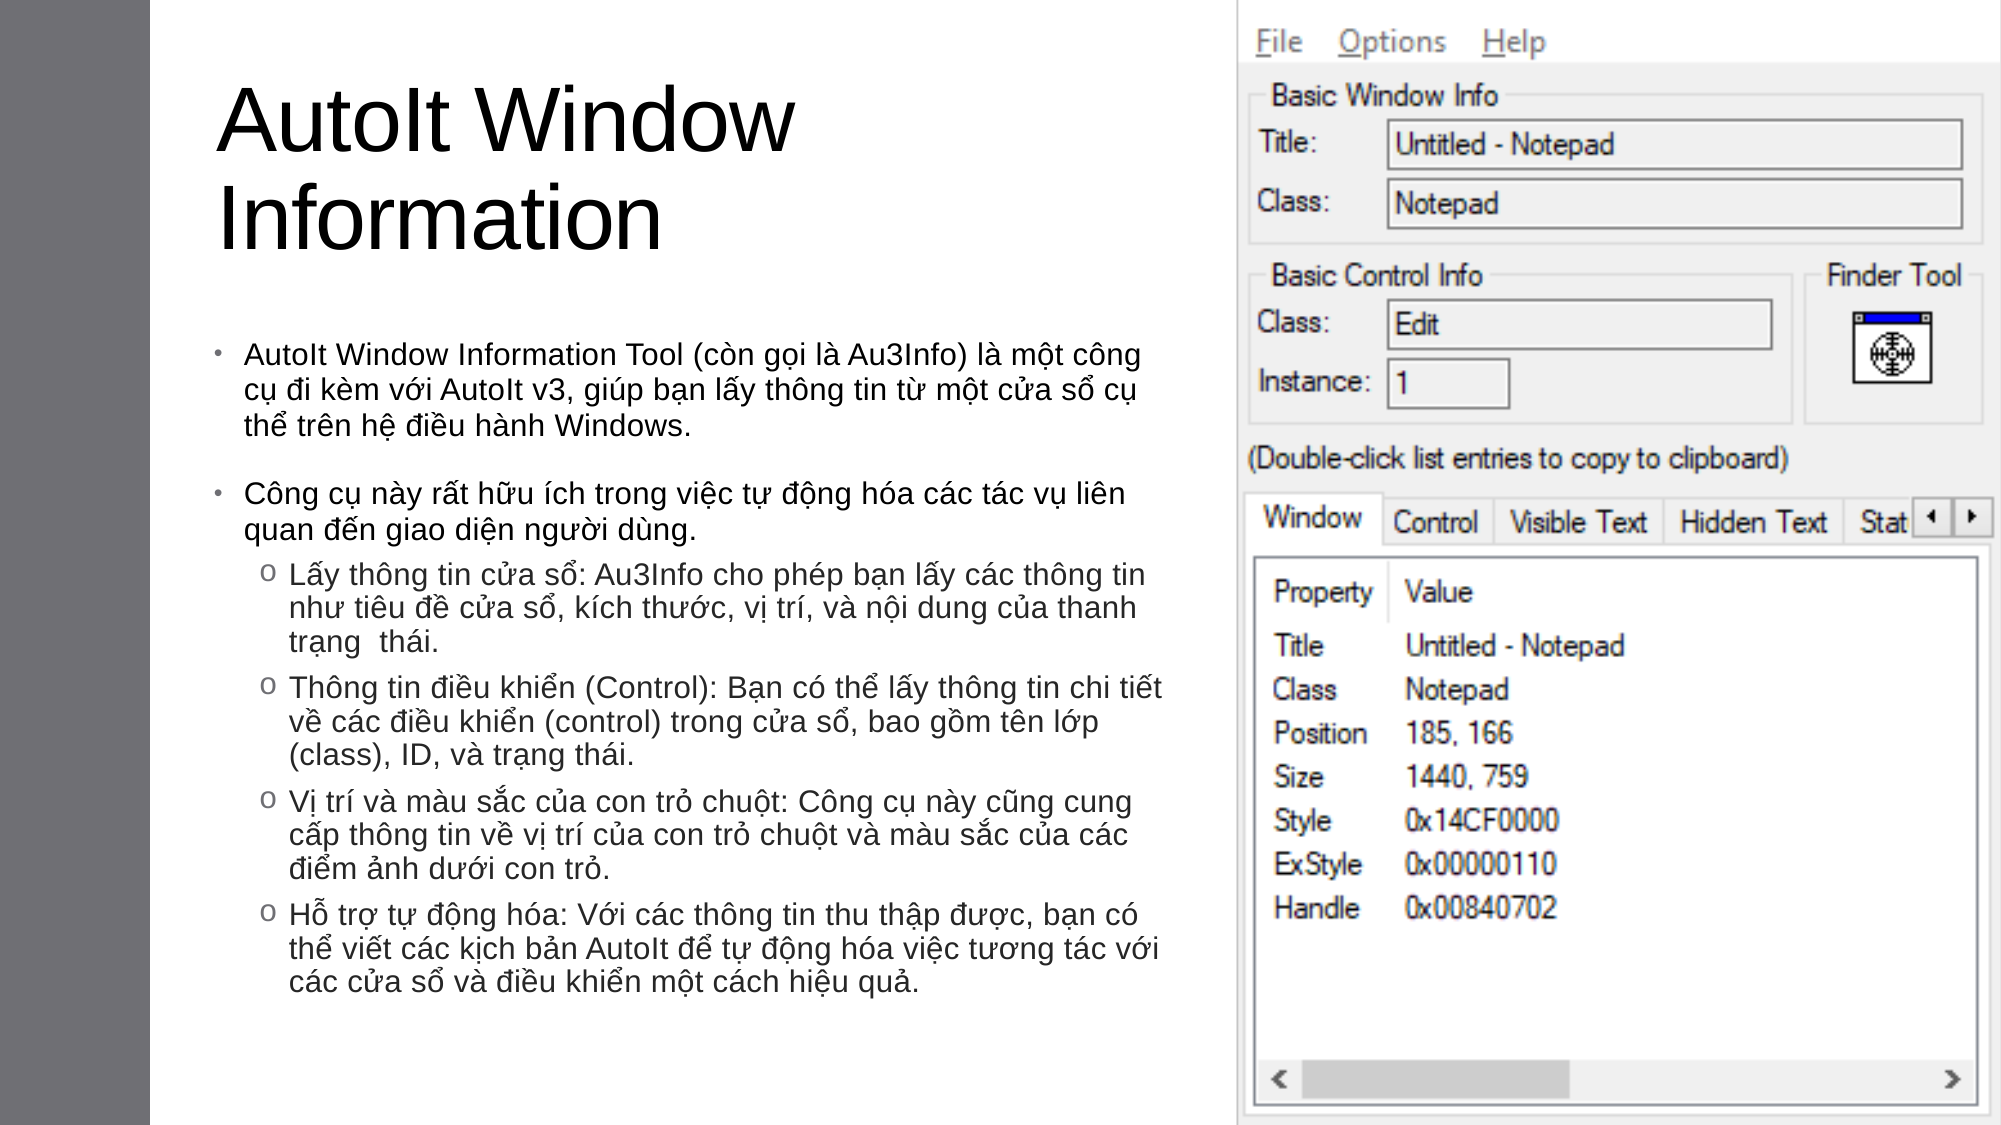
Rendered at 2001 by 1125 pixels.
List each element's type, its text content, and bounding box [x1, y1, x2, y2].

picture [1236, 0, 2000, 1125]
title AutoIt Window Information [201, 60, 1186, 278]
list AutoIt Window Information Tool (còn gọi là Au3Info) là một công cụ đi kèm với AutoIt v3, giúp bạn lấy thông tin từ một cửa sổ cụ thể trên hệ điều hành Windows. Công cụ này rất hữu ích trong việc tự động hóa các tác vụ liên quan đến giao diện người dùng. Lấy thông tin cửa sổ: Au3Info cho phép bạn lấy các thông tin như tiêu đề cửa sổ, kích thước, vị trí, và nội dung của thanh trạng thái. Thông tin điều khiển (Control): Bạn có thể lấy thông tin chi tiết về các điều khiển (control) trong cửa sổ, bao gồm tên lớp (class), ID, và trạng thái. Vị trí và màu sắc của con trỏ chuột: Công cụ này cũng cung cấp thông tin về vị trí của con trỏ chuột và màu sắc của các điểm ảnh dưới con trỏ. Hỗ trợ tự động hóa: Với các thông tin thu thập được, bạn có thể viết các kịch bản AutoIt để tự động hóa việc tương tác với các cửa sổ và điều khiển một cách hiệu quả. [198, 328, 1186, 1014]
text_box [0, 0, 151, 1125]
